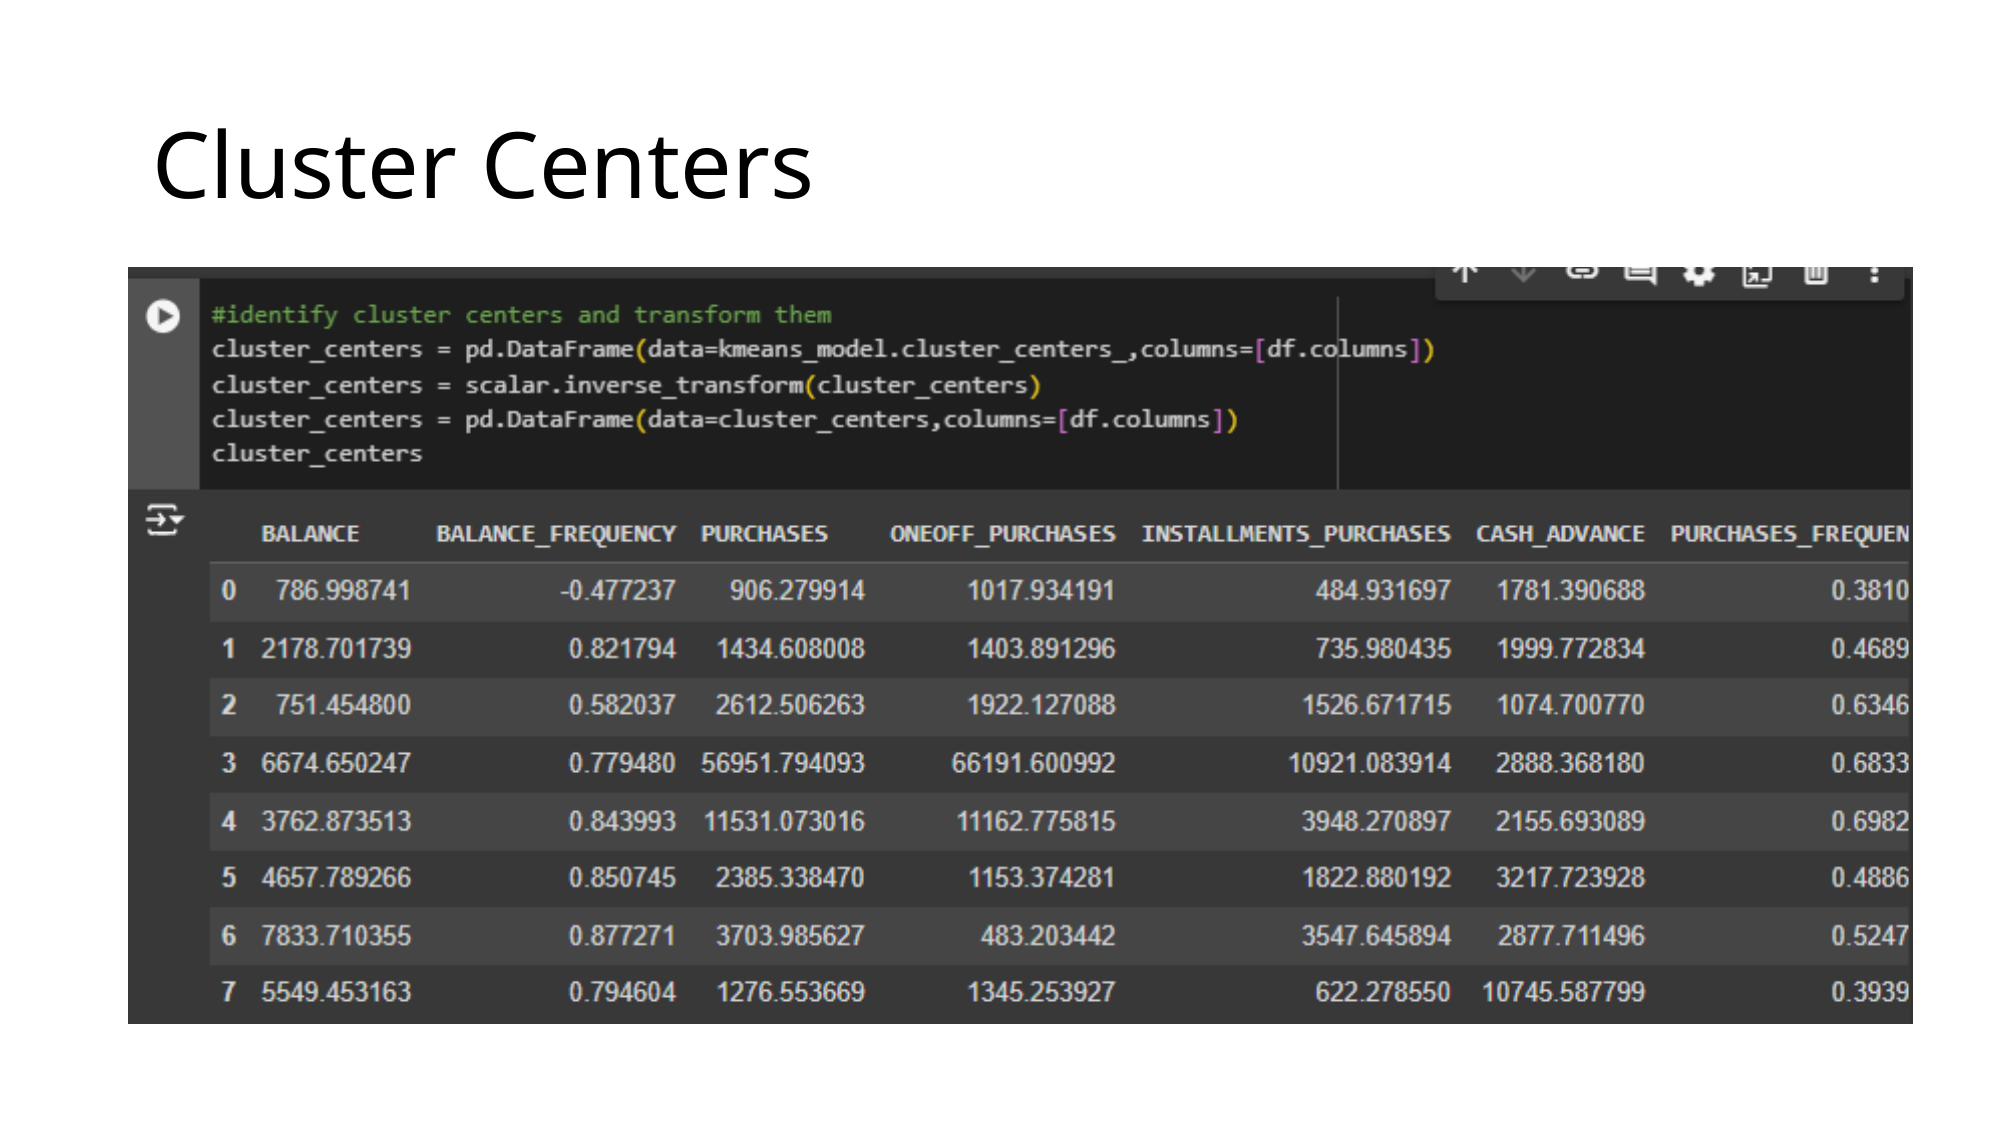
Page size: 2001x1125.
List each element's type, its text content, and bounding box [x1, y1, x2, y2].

picture [128, 267, 1913, 1024]
title Cluster Centers [137, 59, 1863, 267]
